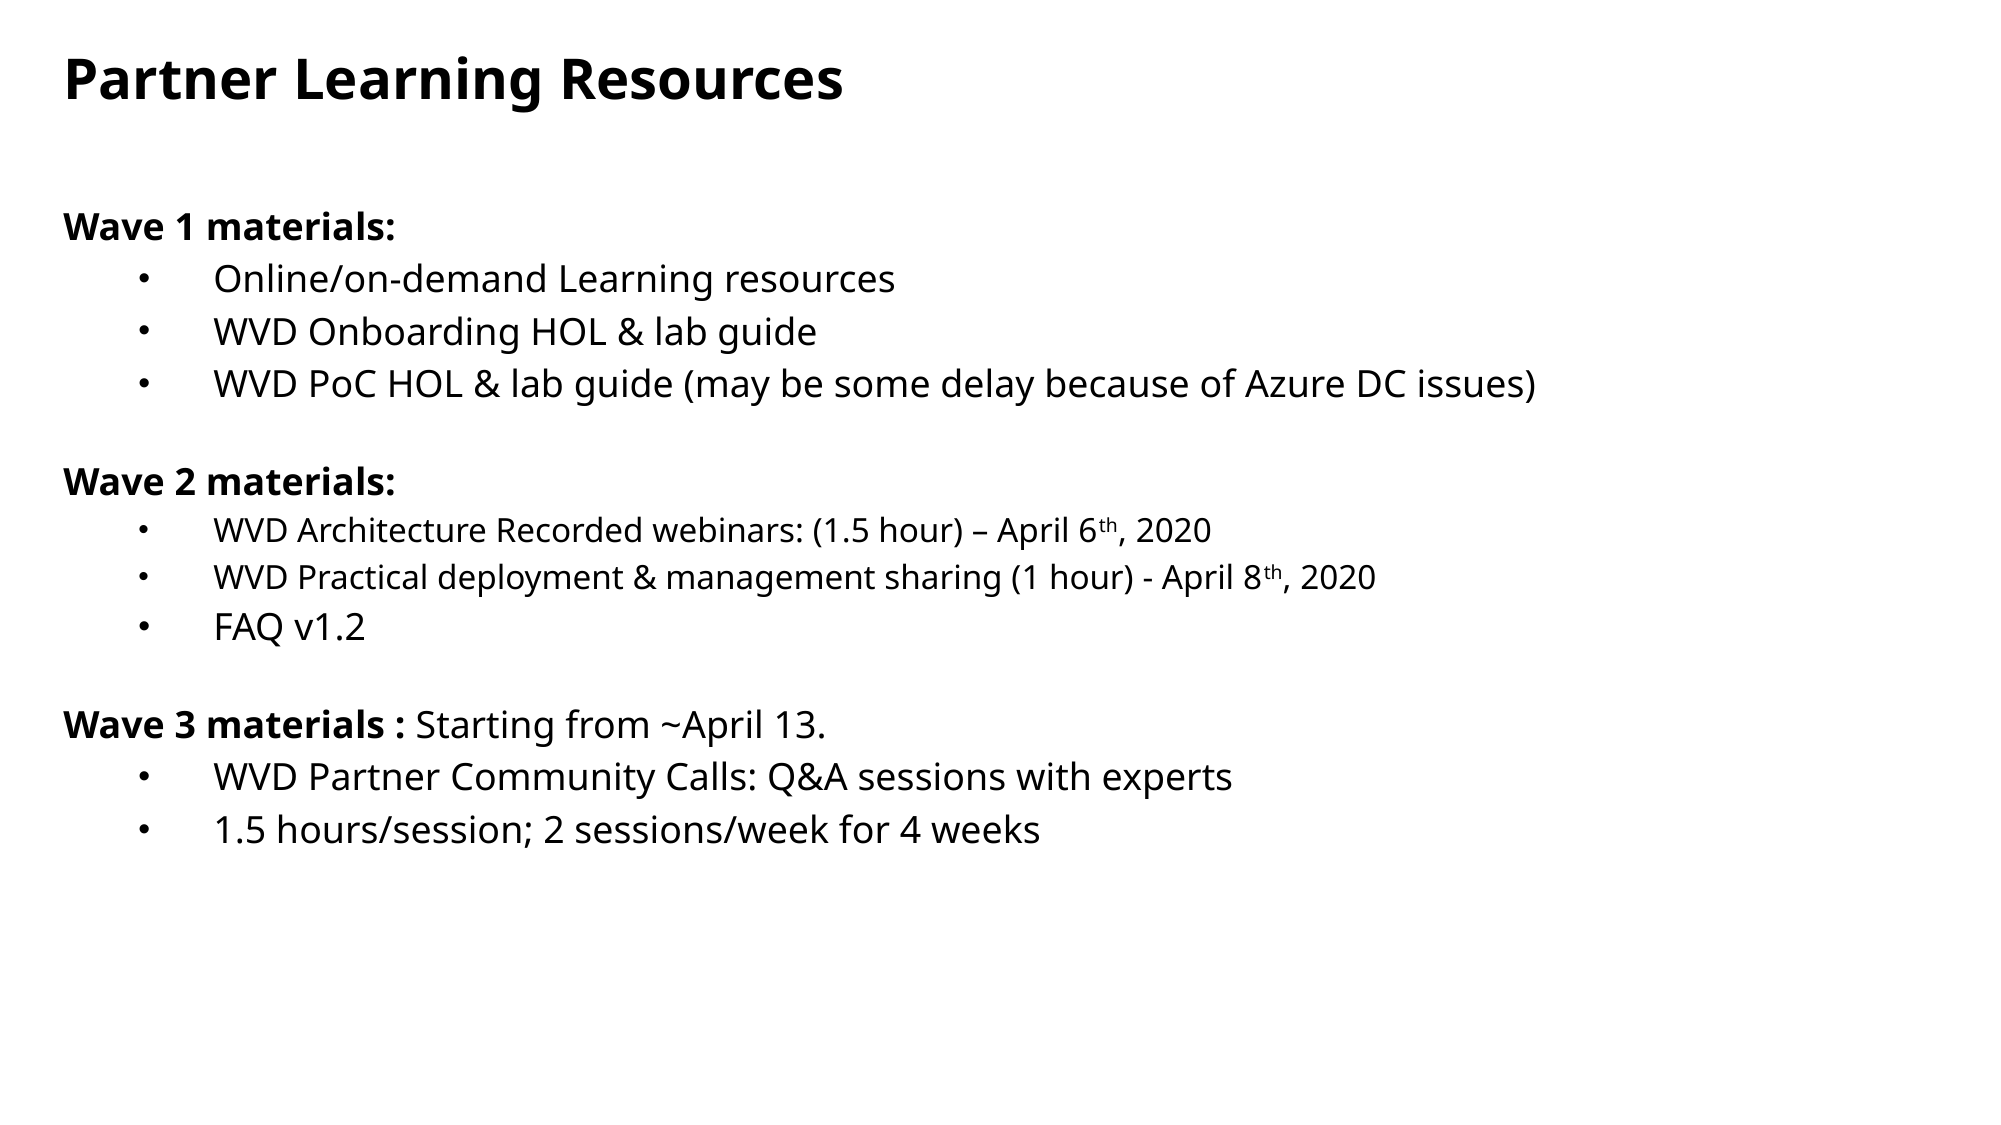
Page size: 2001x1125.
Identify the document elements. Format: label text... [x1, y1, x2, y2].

list Wave 1 materials: Online/on-demand Learning resources WVD Onboarding HOL & lab guide WVD PoC HOL & lab guide (may be some delay because of Azure DC issues) Wave 2 materials: WVD Architecture Recorded webinars: (1.5 hour) – April 6th, 2020 WVD Practical deployment & management sharing (1 hour) - April 8th, 2020 FAQ v1.2 Wave 3 materials : Starting from ~April 13. WVD Partner Community Calls: Q&A sessions with experts 1.5 hours/session; 2 sessions/week for 4 weeks [63, 202, 1782, 1080]
text_box Partner Learning Resources [48, 29, 1774, 133]
